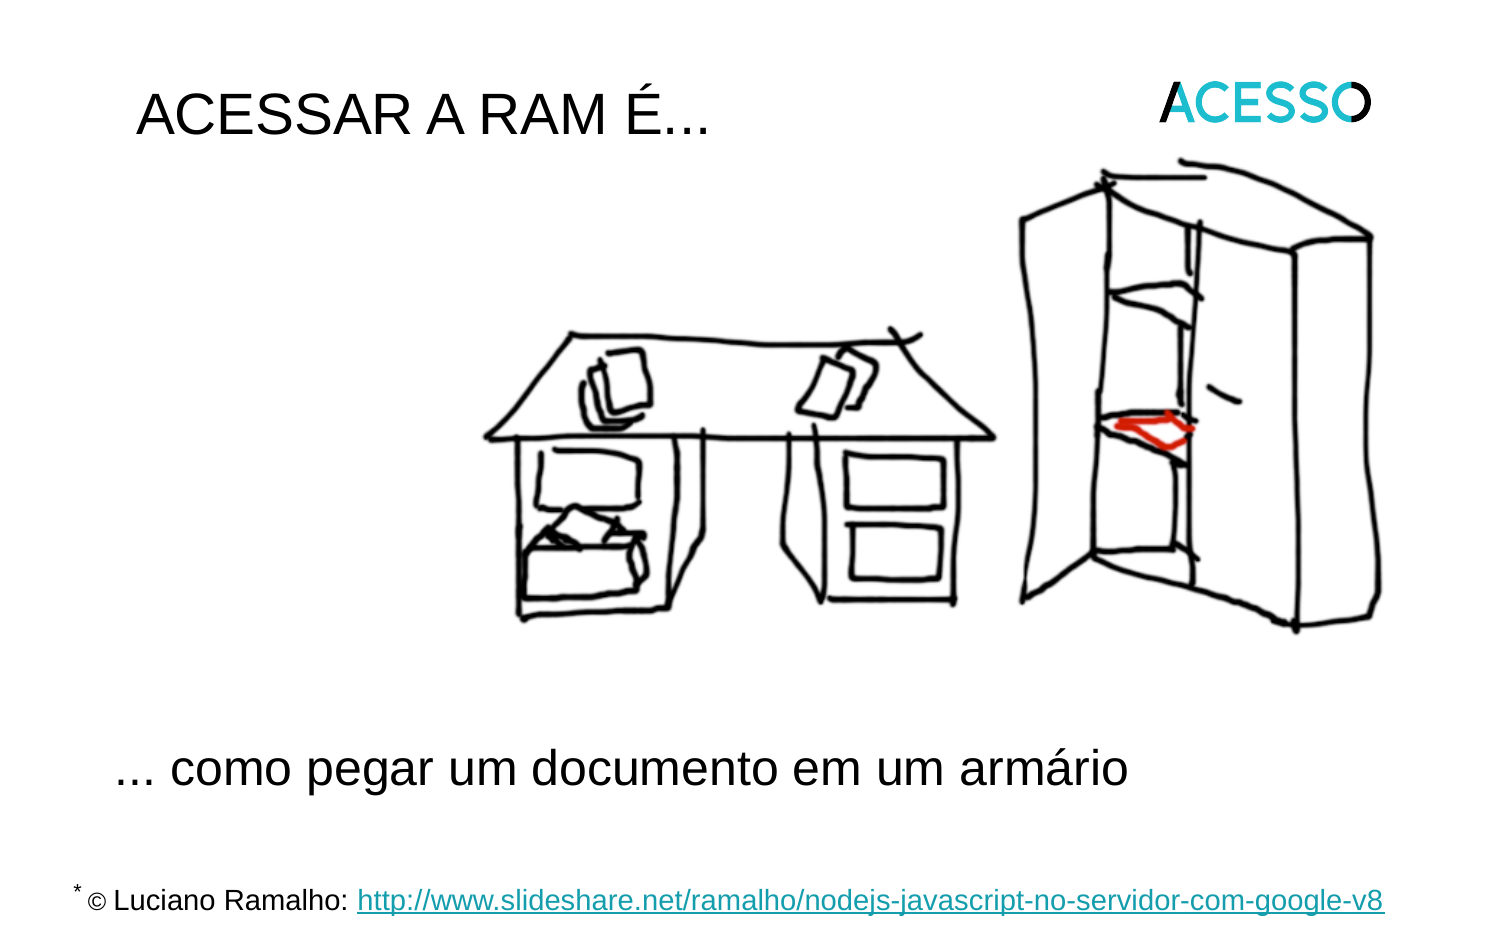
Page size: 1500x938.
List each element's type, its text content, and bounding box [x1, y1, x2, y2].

picture [1179, 81, 1371, 123]
text_box * © Luciano Ramalho: http://www.slideshare.net/ramalho/nodejs-javascript-no-servidor-com-google-v8 [58, 865, 1400, 926]
text_box ... como pegar um documento em um armário [100, 727, 1431, 803]
picture [463, 146, 1402, 665]
title Acessar a RAM é... [121, 76, 1179, 147]
